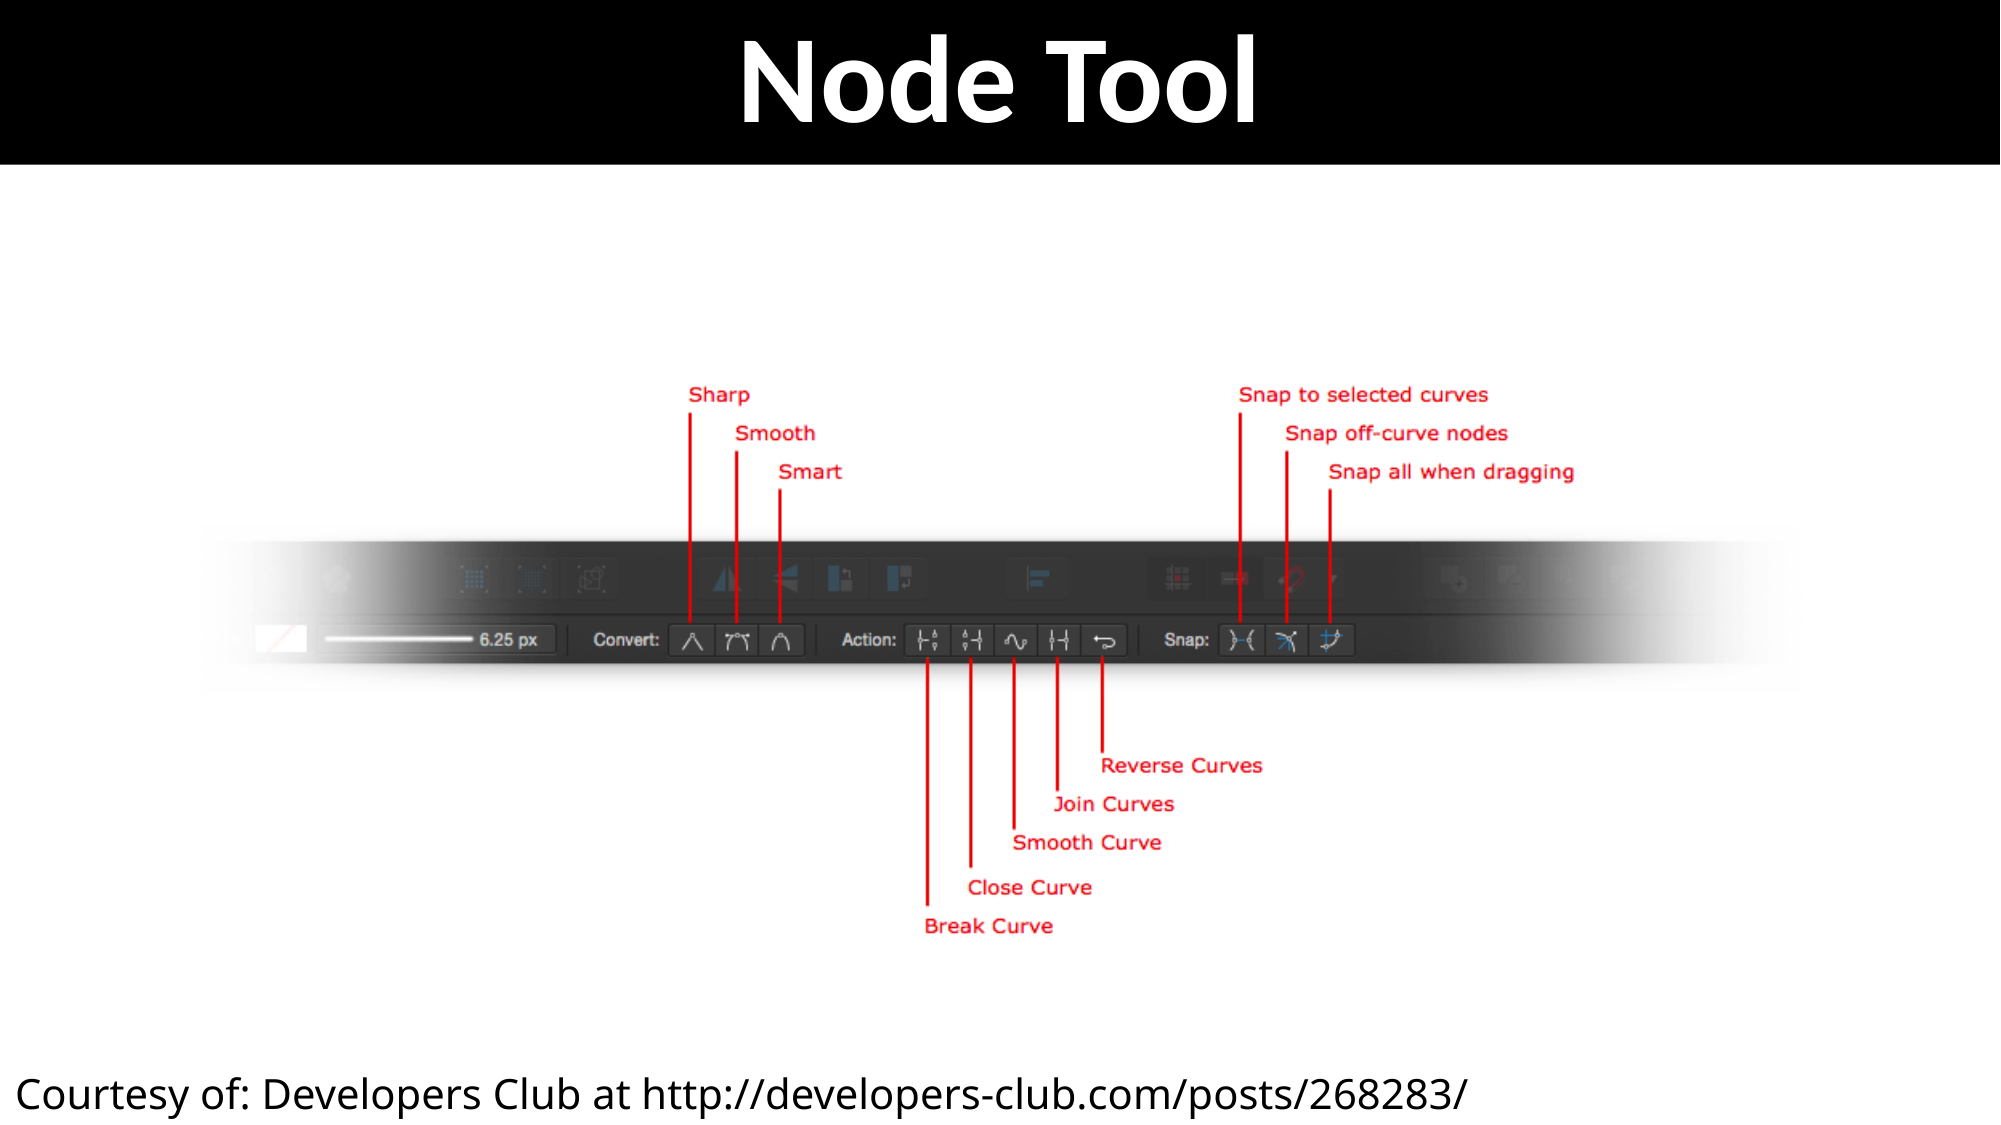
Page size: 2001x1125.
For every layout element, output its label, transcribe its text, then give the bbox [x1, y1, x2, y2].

title Courtesy of: Developers Club at http://developers-club.com/posts/268283/ [0, 987, 1725, 1125]
text_box Node Tool [0, 0, 2000, 165]
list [137, 325, 1863, 988]
